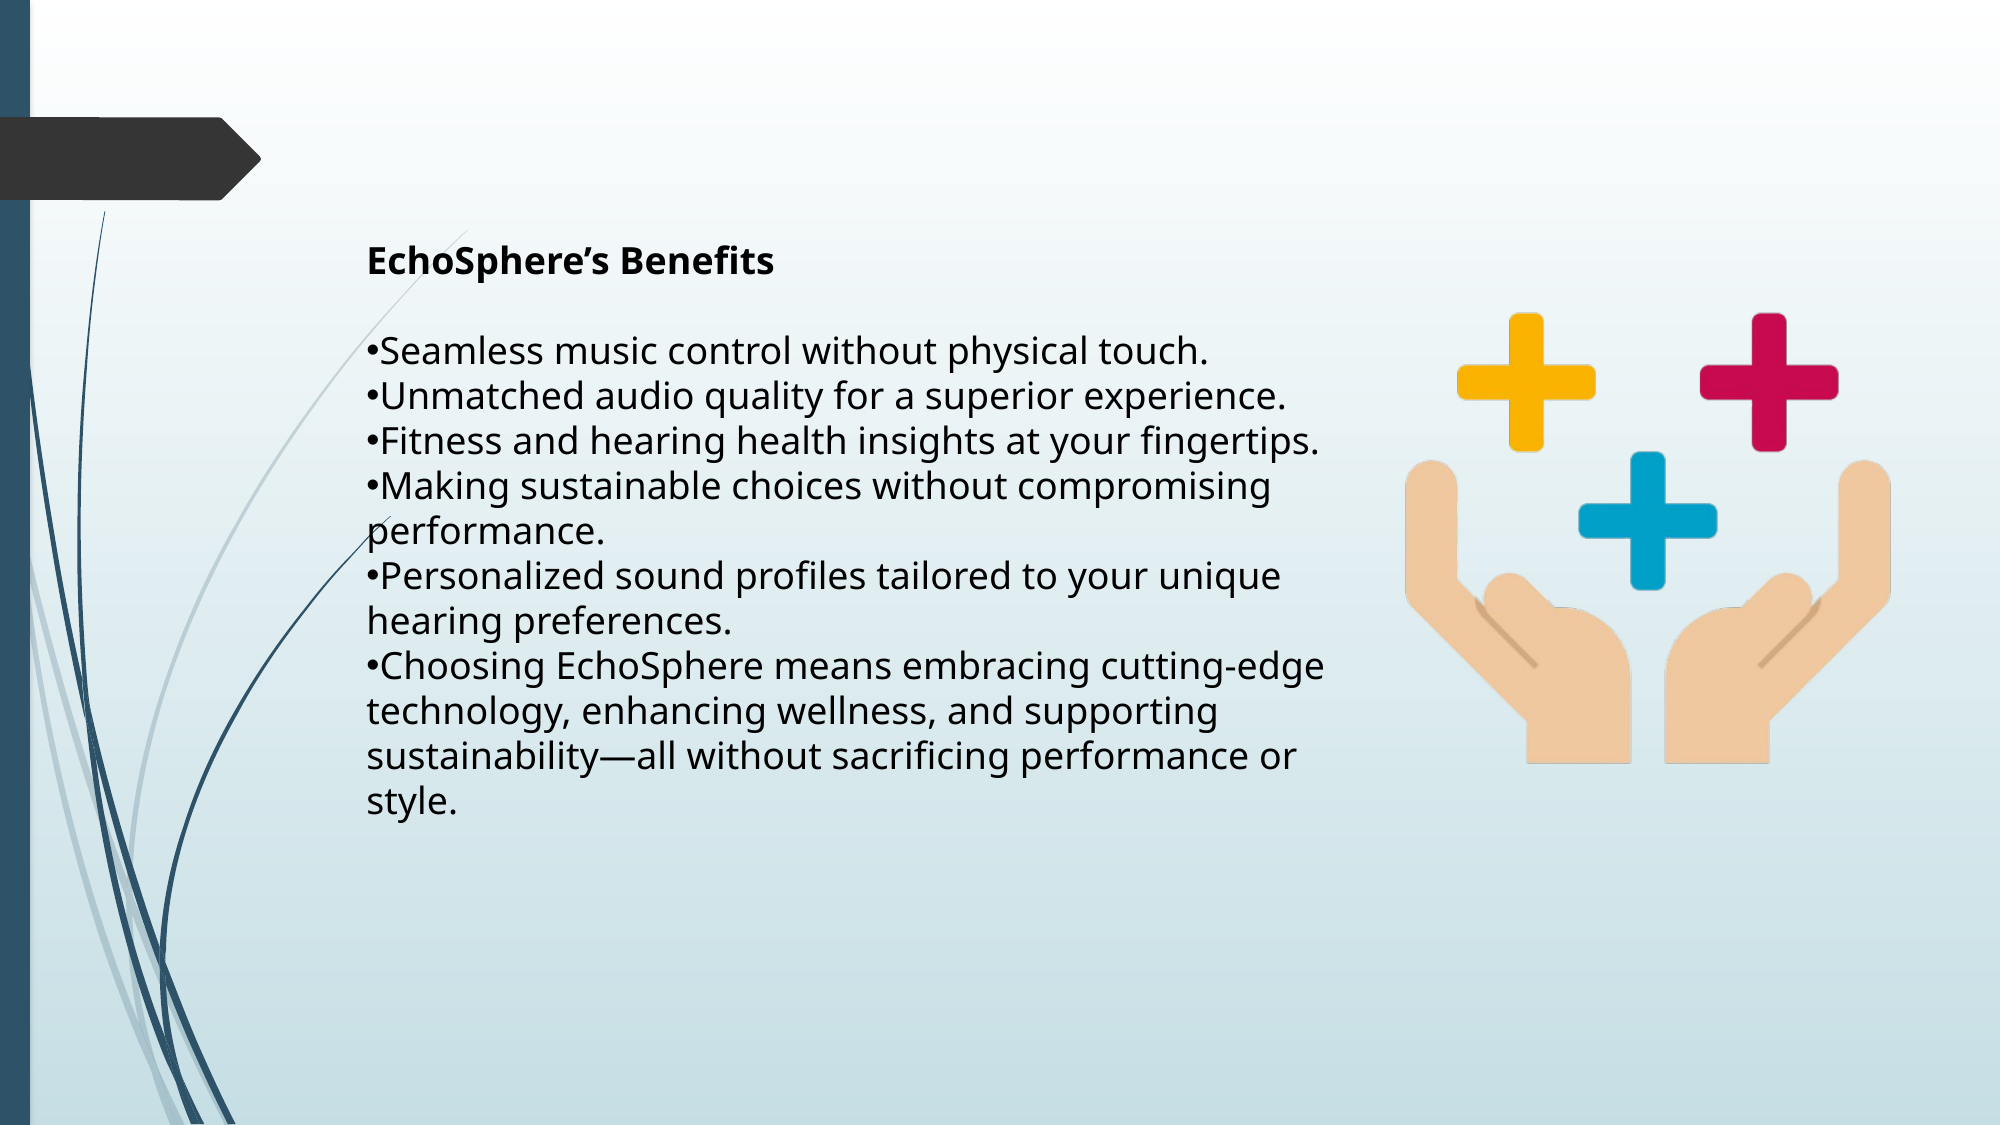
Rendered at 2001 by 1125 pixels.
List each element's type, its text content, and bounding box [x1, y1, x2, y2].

text_box EchoSphere’s Benefits Seamless music control without physical touch. Unmatched audio quality for a superior experience. Fitness and hearing health insights at your fingertips. Making sustainable choices without compromising performance. Personalized sound profiles tailored to your unique hearing preferences. Choosing EchoSphere means embracing cutting-edge technology, enhancing wellness, and supporting sustainability—all without sacrificing performance or style. [351, 229, 1391, 874]
picture [1371, 244, 1926, 798]
